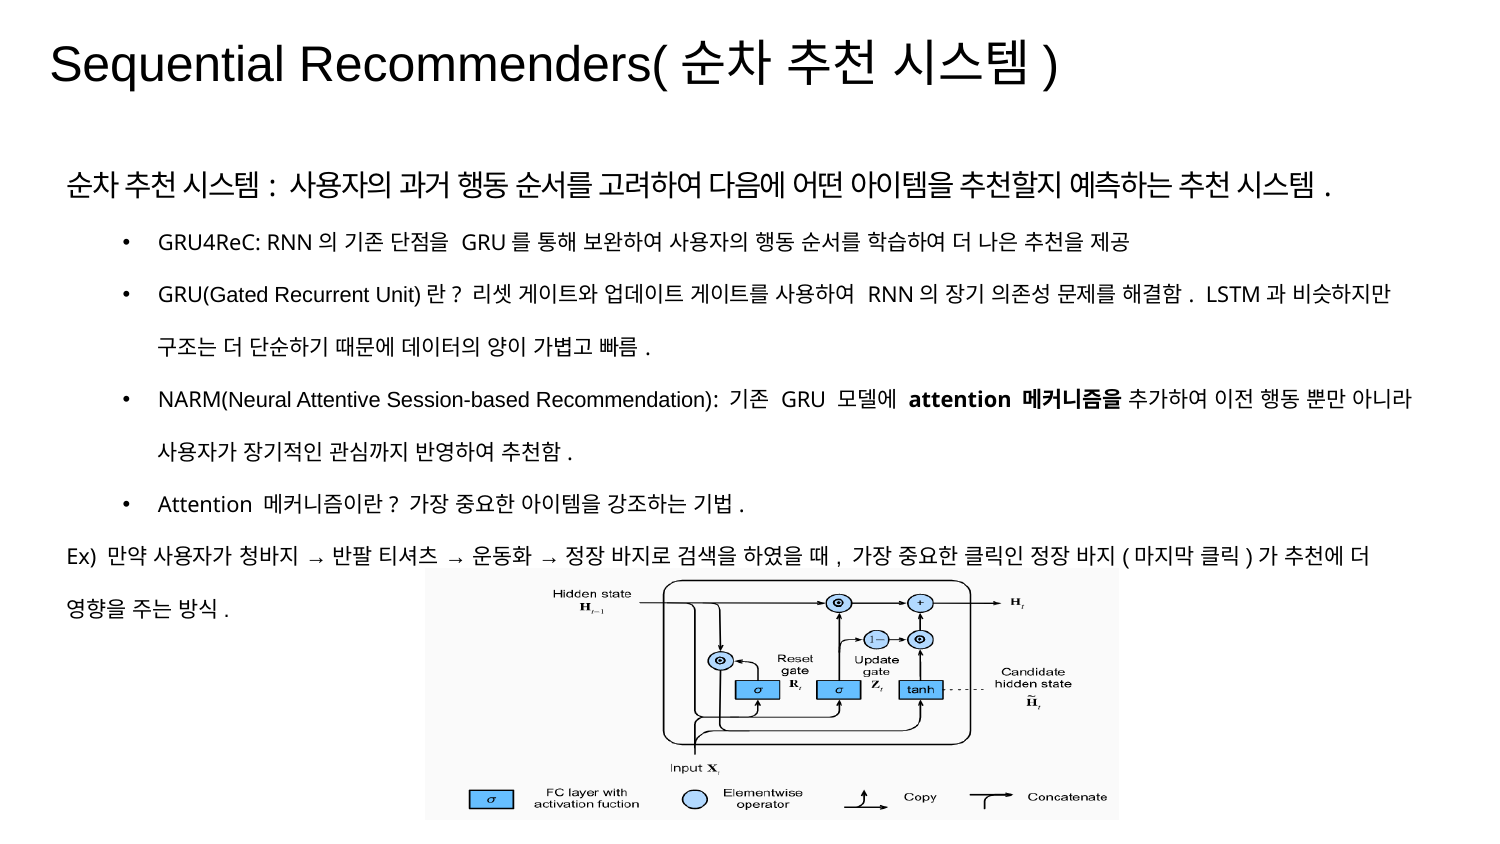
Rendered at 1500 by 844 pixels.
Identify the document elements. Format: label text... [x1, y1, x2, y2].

picture [424, 567, 1119, 820]
text_box 순차 추천 시스템: 사용자의 과거 행동 순서를 고려하여 다음에 어떤 아이템을 추천할지 예측하는 추천 시스템. GRU4ReC: RNN의 기존 단점을 GRU를 통해 보완하여 사용자의 행동 순서를 학습하여 더 나은 추천을 제공 GRU(Gated Recurrent Unit)란? 리셋 게이트와 업데이트 게이트를 사용하여 RNN의 장기 의존성 문제를 해결함. LSTM과 비슷하지만 구조는 더 단순하기 때문에 데이터의 양이 가볍고 빠름. NARM(Neural Attentive Session-based Recommendation): 기존 GRU 모델에 attention 메커니즘을 추가하여 이전 행동 뿐만 아니라 사용자가 장기적인 관심까지 반영하여 추천함. Attention 메커니즘이란? 가장 중요한 아이템을 강조하는 기법. Ex) 만약 사용자가 청바지 → 반팔 티셔츠 → 운동화 → 정장 바지로 검색을 하였을 때, 가장 중요한 클릭인 정장 바지(마지막 클릭)가 추천에 더 영향을 주는 방식. [51, 123, 1449, 630]
text_box Sequential Recommenders(순차 추천 시스템) [34, 24, 1099, 100]
